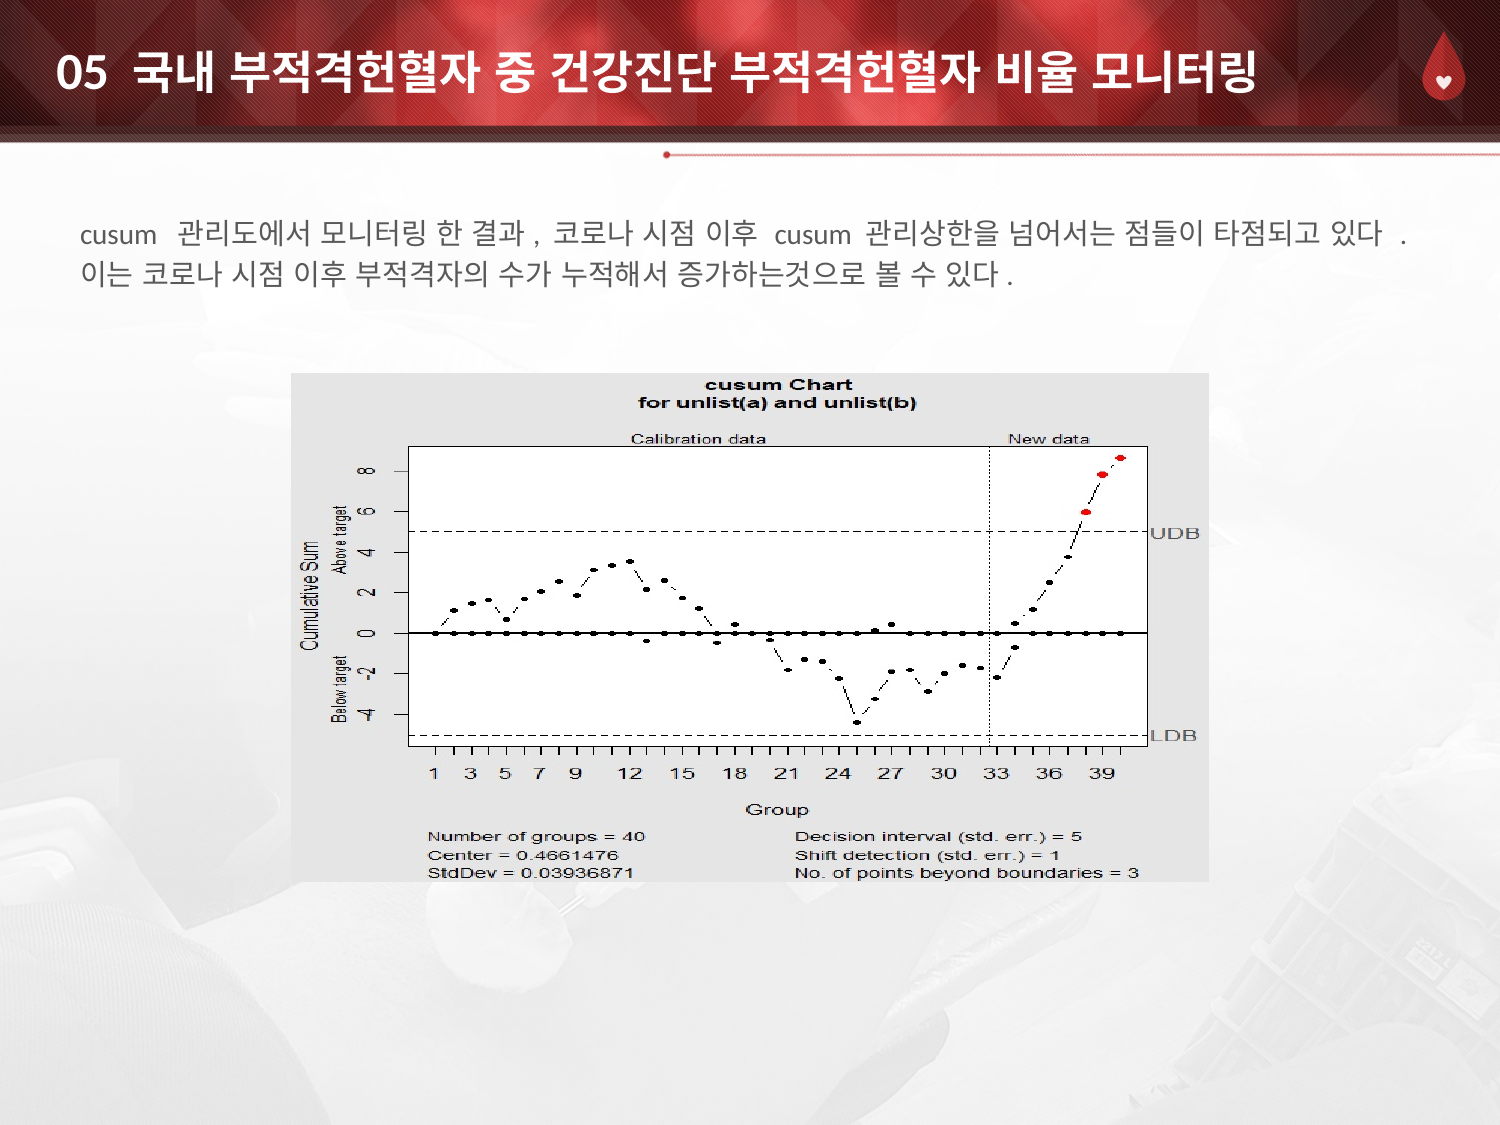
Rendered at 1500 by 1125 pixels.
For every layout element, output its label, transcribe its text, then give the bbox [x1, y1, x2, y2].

list cusum 관리도에서 모니터링 한 결과, 코로나 시점 이후 cusum 관리상한을 넘어서는 점들이 타점되고 있다 . 이는 코로나 시점 이후 부적격자의 수가 누적해서 증가하는것으로 볼 수 있다. [64, 208, 1465, 1012]
picture [0, 0, 1500, 1125]
title 05 국내 부적격헌혈자 중 건강진단 부적격헌혈자 비율 모니터링 [29, 2, 1287, 134]
